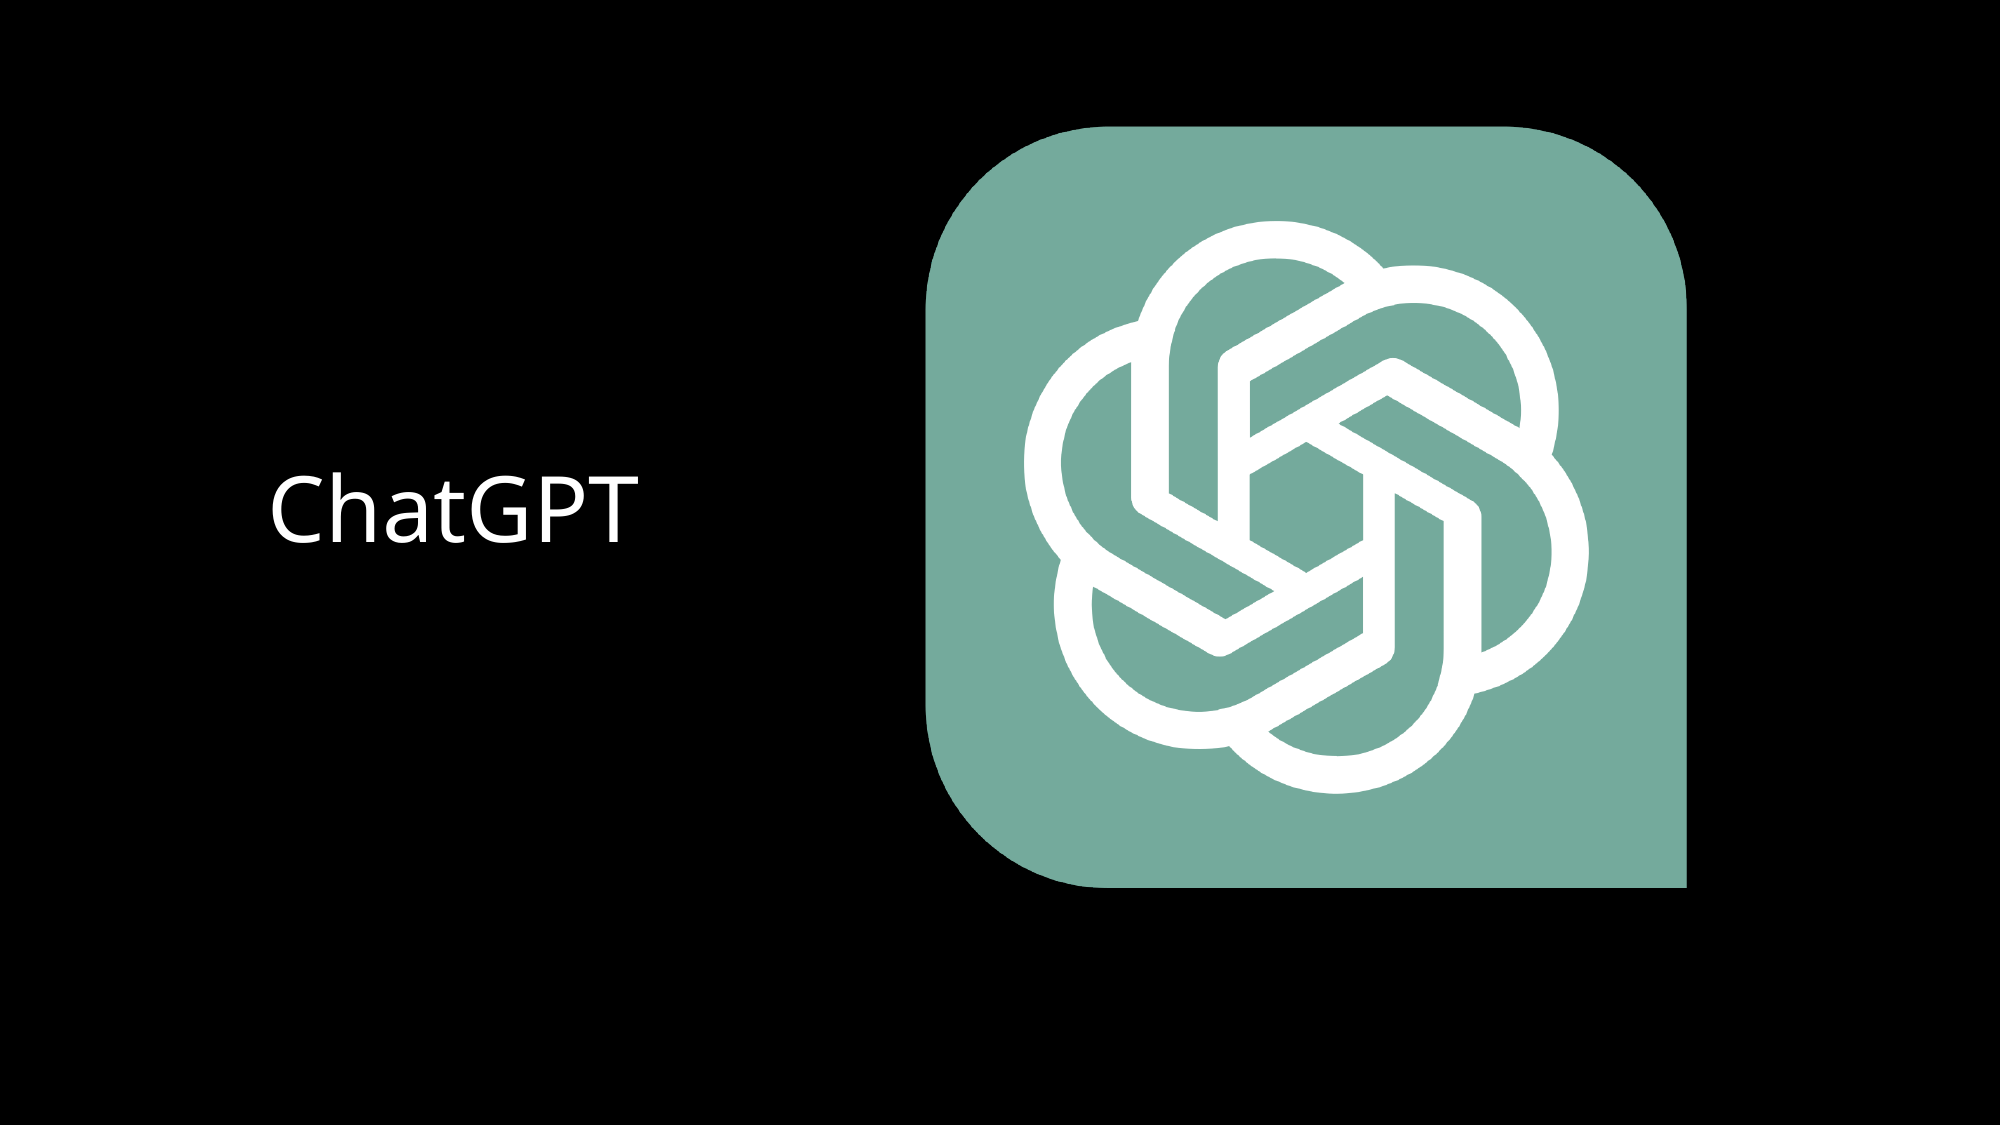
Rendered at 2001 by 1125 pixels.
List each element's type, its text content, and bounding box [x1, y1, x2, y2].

picture [925, 126, 1687, 888]
text_box ChatGPT [109, 443, 799, 569]
